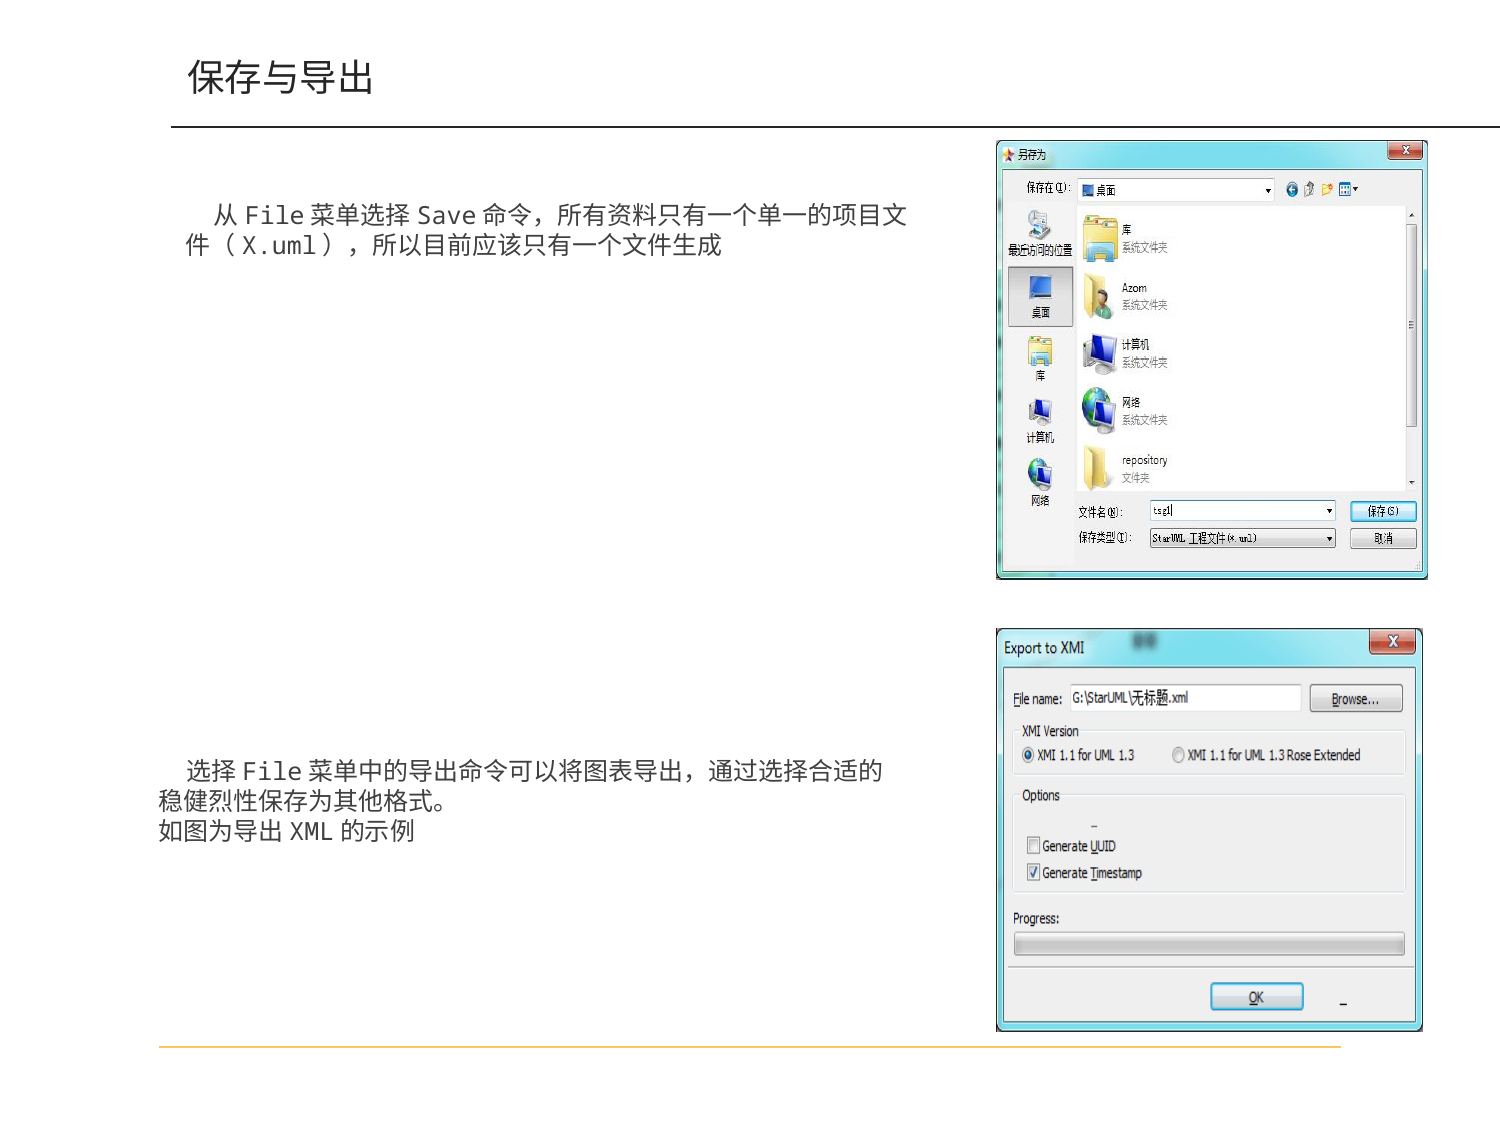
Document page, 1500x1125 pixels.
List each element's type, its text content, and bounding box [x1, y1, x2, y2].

picture [995, 140, 1428, 580]
text_box 保存与导出 [172, 46, 390, 106]
picture [995, 628, 1423, 1033]
text_box 选择File菜单中的导出命令可以将图表导出，通过选择合适的稳健烈性保存为其他格式。 如图为导出XML的示例 [143, 747, 910, 853]
text_box 从File菜单选择Save命令，所有资料只有一个单一的项目文件（X.uml），所以目前应该只有一个文件生成 [171, 192, 937, 268]
